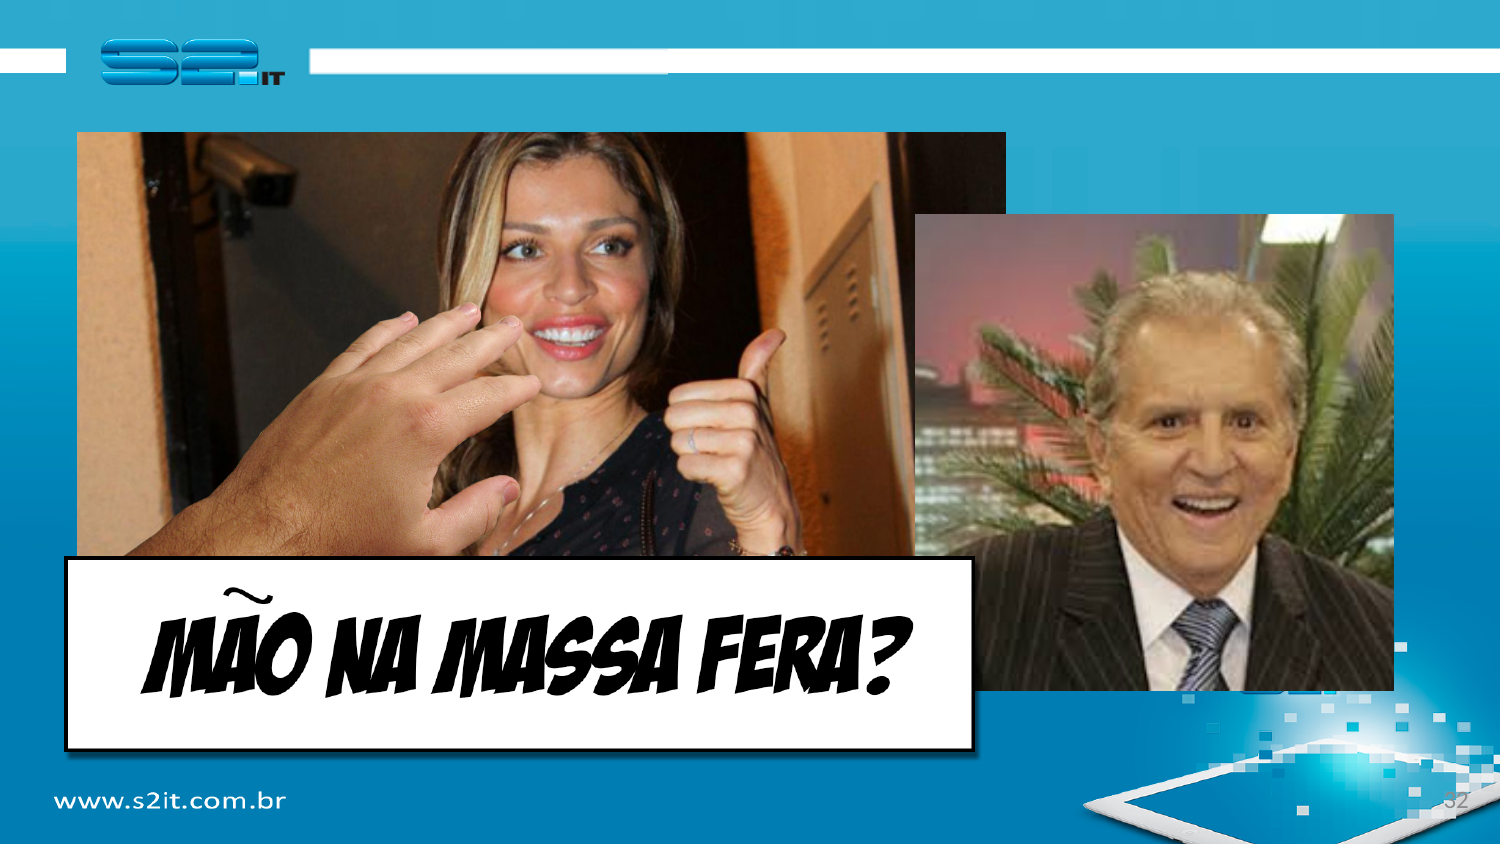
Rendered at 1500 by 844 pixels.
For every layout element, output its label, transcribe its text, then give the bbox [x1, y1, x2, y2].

picture [259, 792, 263, 808]
slide_number 32 [1411, 776, 1484, 821]
picture [0, 0, 1500, 844]
picture [171, 795, 179, 808]
picture [264, 799, 272, 808]
picture [1298, 806, 1308, 815]
picture [1458, 723, 1470, 731]
picture [1494, 755, 1500, 763]
picture [1183, 695, 1194, 703]
